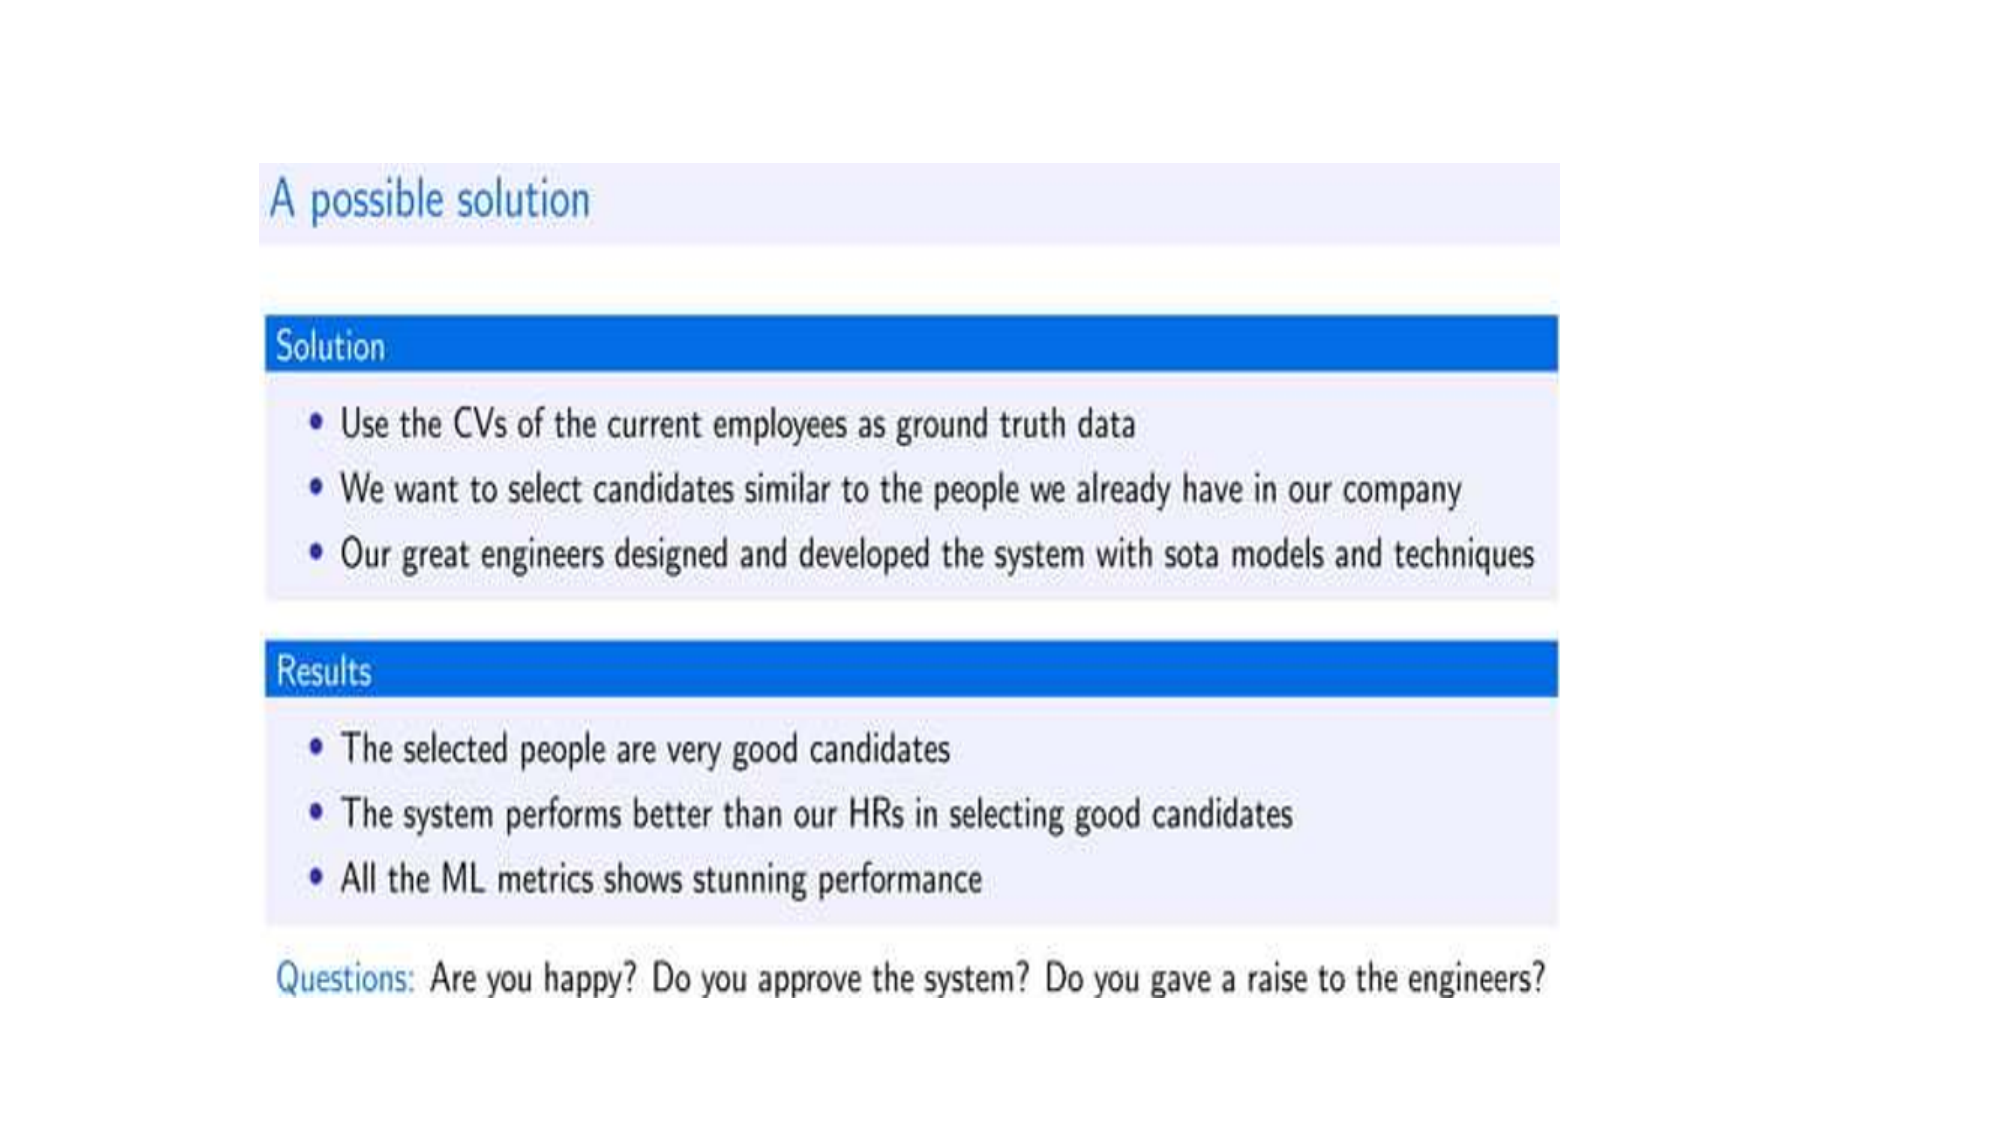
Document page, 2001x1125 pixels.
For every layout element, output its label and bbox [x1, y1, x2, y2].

picture [259, 163, 1560, 998]
